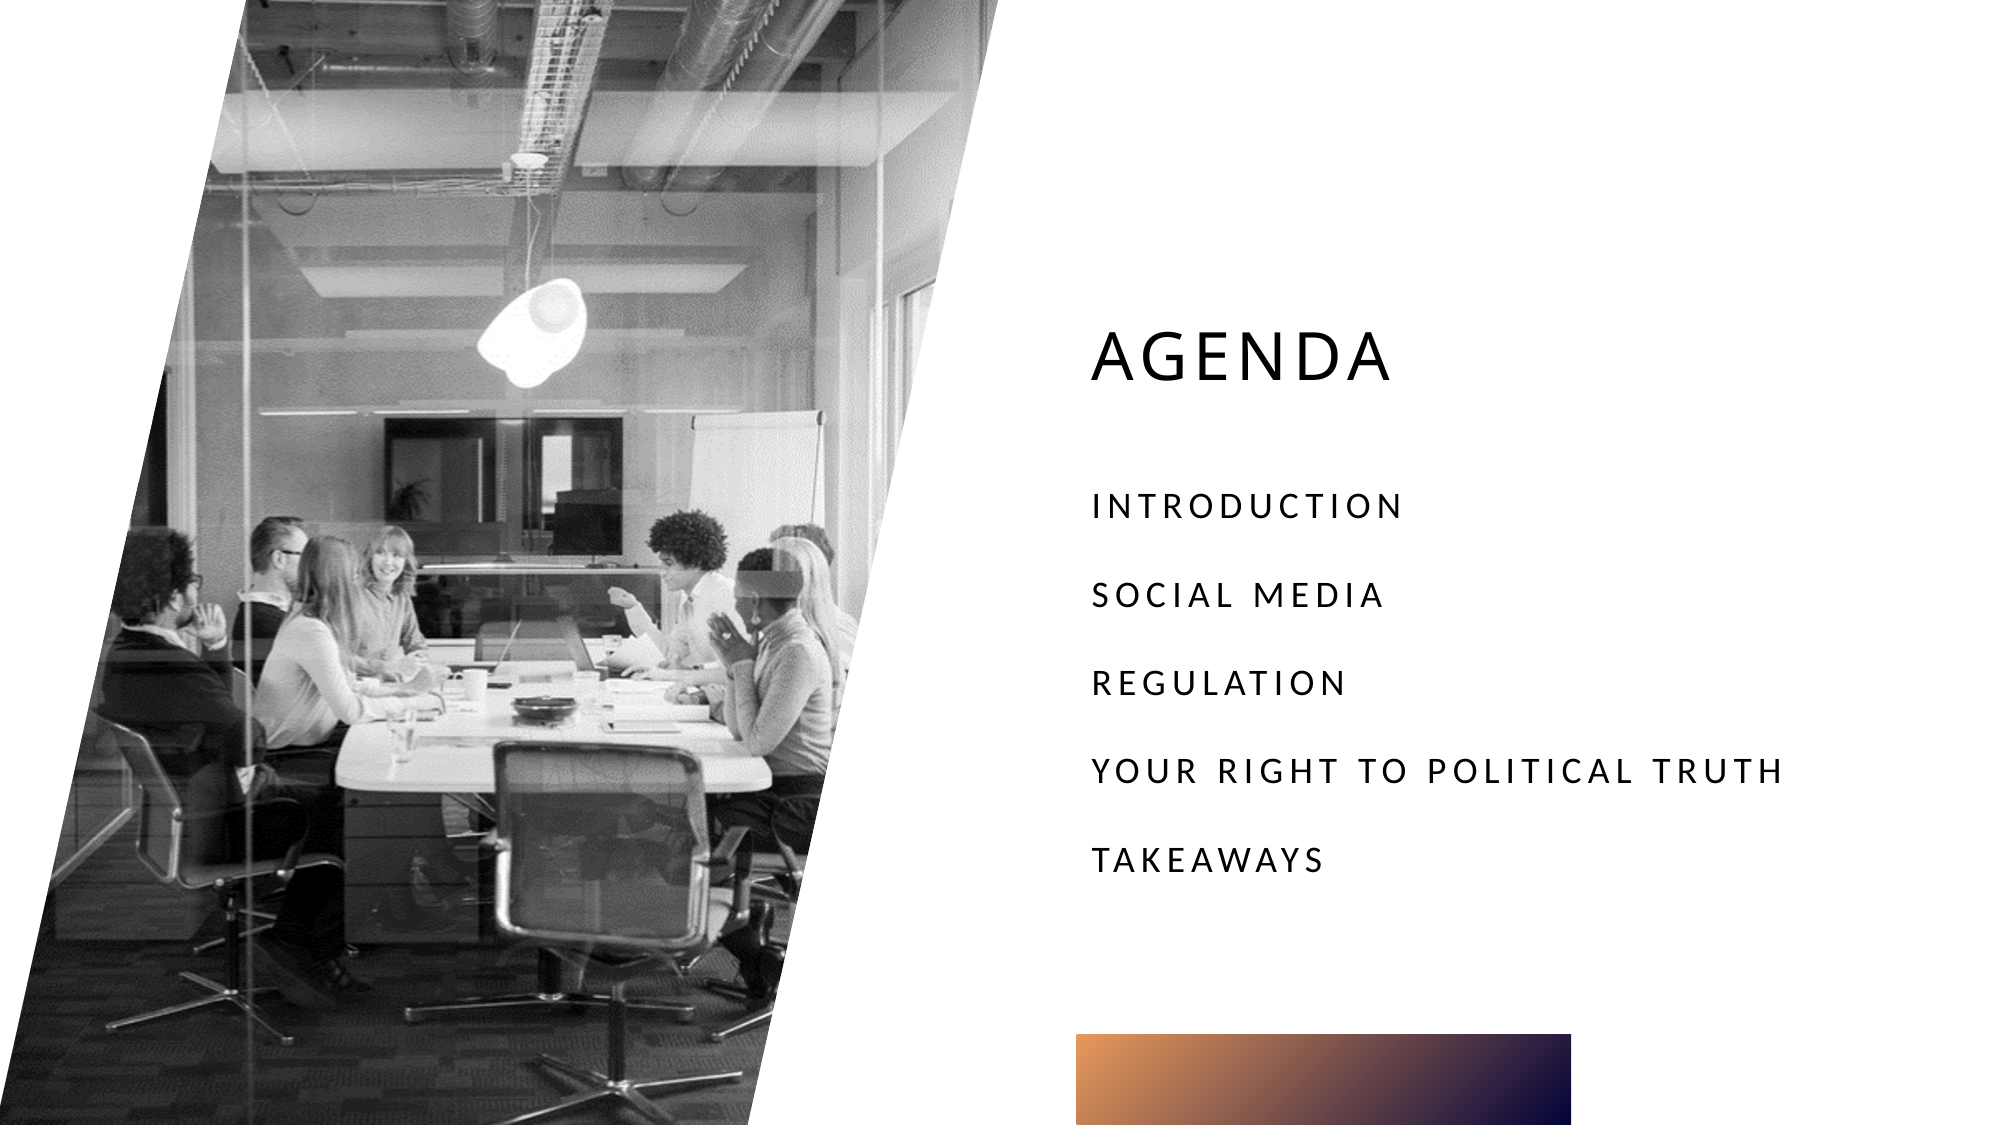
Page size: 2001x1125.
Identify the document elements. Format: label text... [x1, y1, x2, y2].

picture [0, 0, 999, 1125]
list INTRODUCTION Social media regulation Your right to Political truth TAKEAWAYS [1076, 451, 1871, 966]
title AGENDA [1076, 75, 1871, 402]
